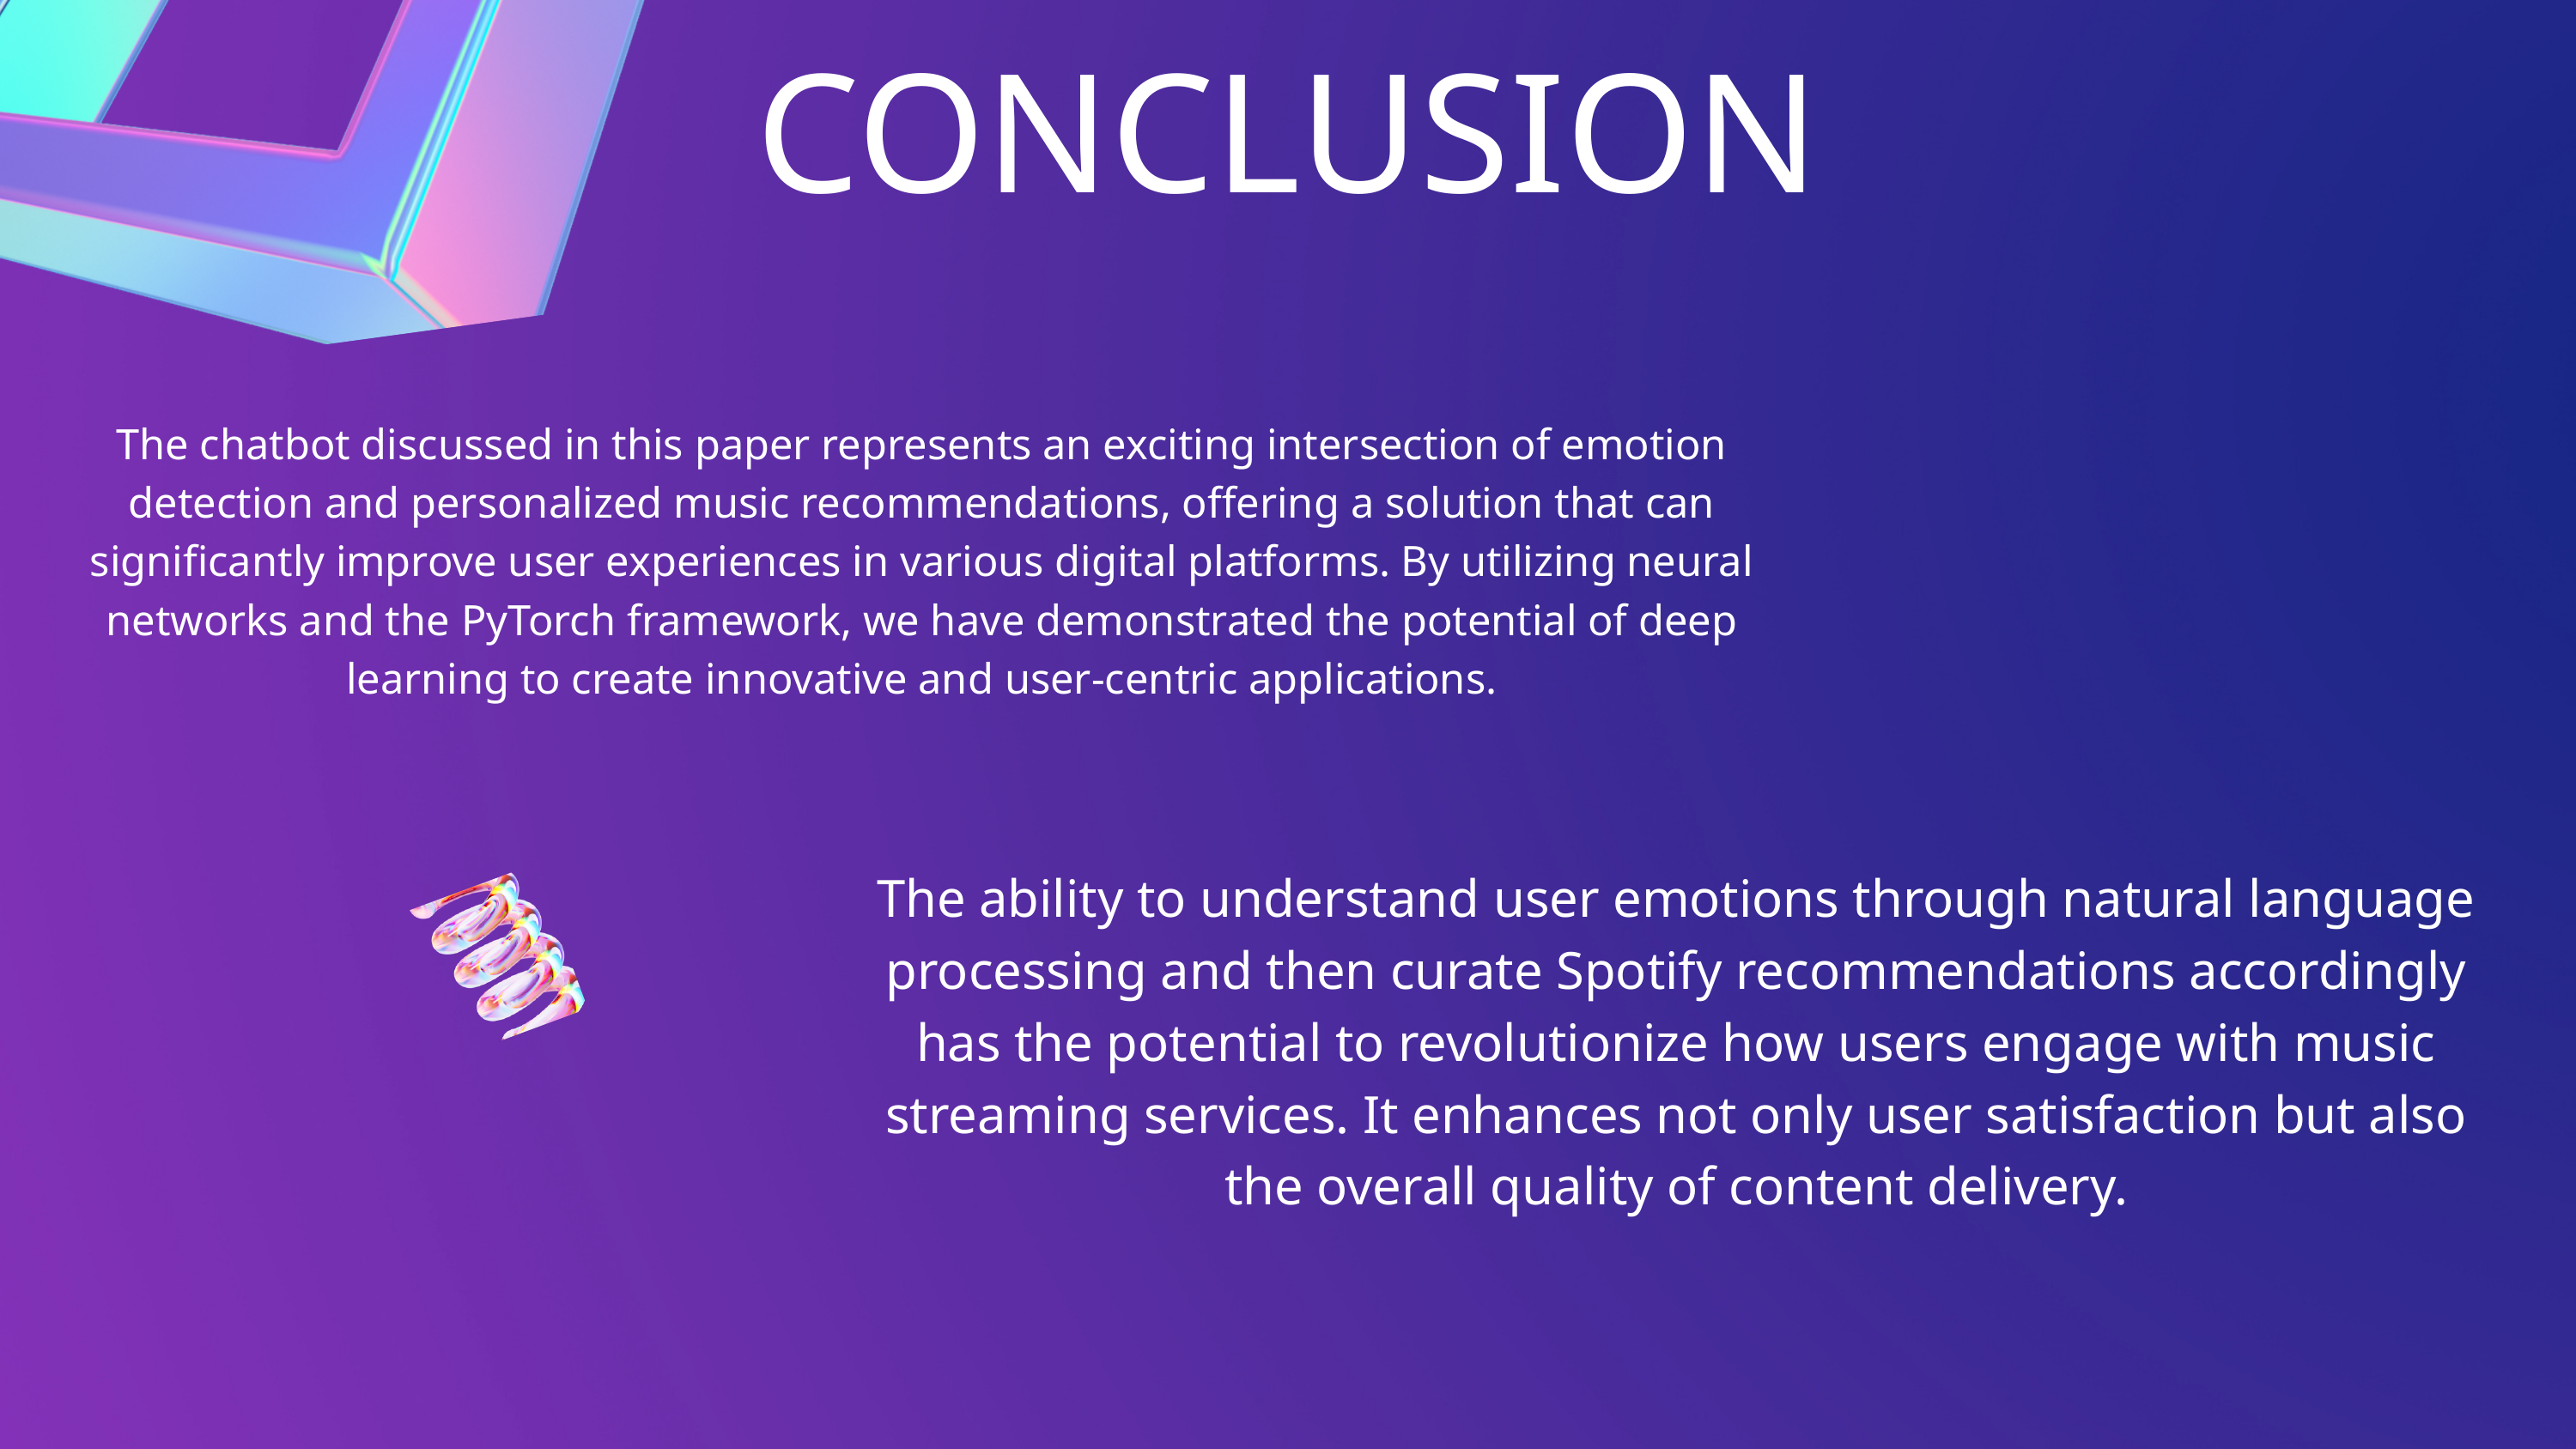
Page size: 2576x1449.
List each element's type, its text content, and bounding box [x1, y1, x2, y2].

text_box The chatbot discussed in this paper represents an exciting intersection of emotion detection and personalized music recommendations, offering a solution that can significantly improve user experiences in various digital platforms. By utilizing neural networks and the PyTorch framework, we have demonstrated the potential of deep learning to create innovative and user-centric applications. [34, 409, 1809, 703]
text_box [0, 0, 738, 389]
text_box [407, 864, 588, 1056]
text_box CONCLUSION [728, 0, 1848, 226]
text_box [0, 0, 2576, 1449]
text_box The ability to understand user emotions through natural language processing and then curate Spotify recommendations accordingly has the potential to revolutionize how users engage with music streaming services. It enhances not only user satisfaction but also the overall quality of content delivery. [862, 856, 2492, 1216]
